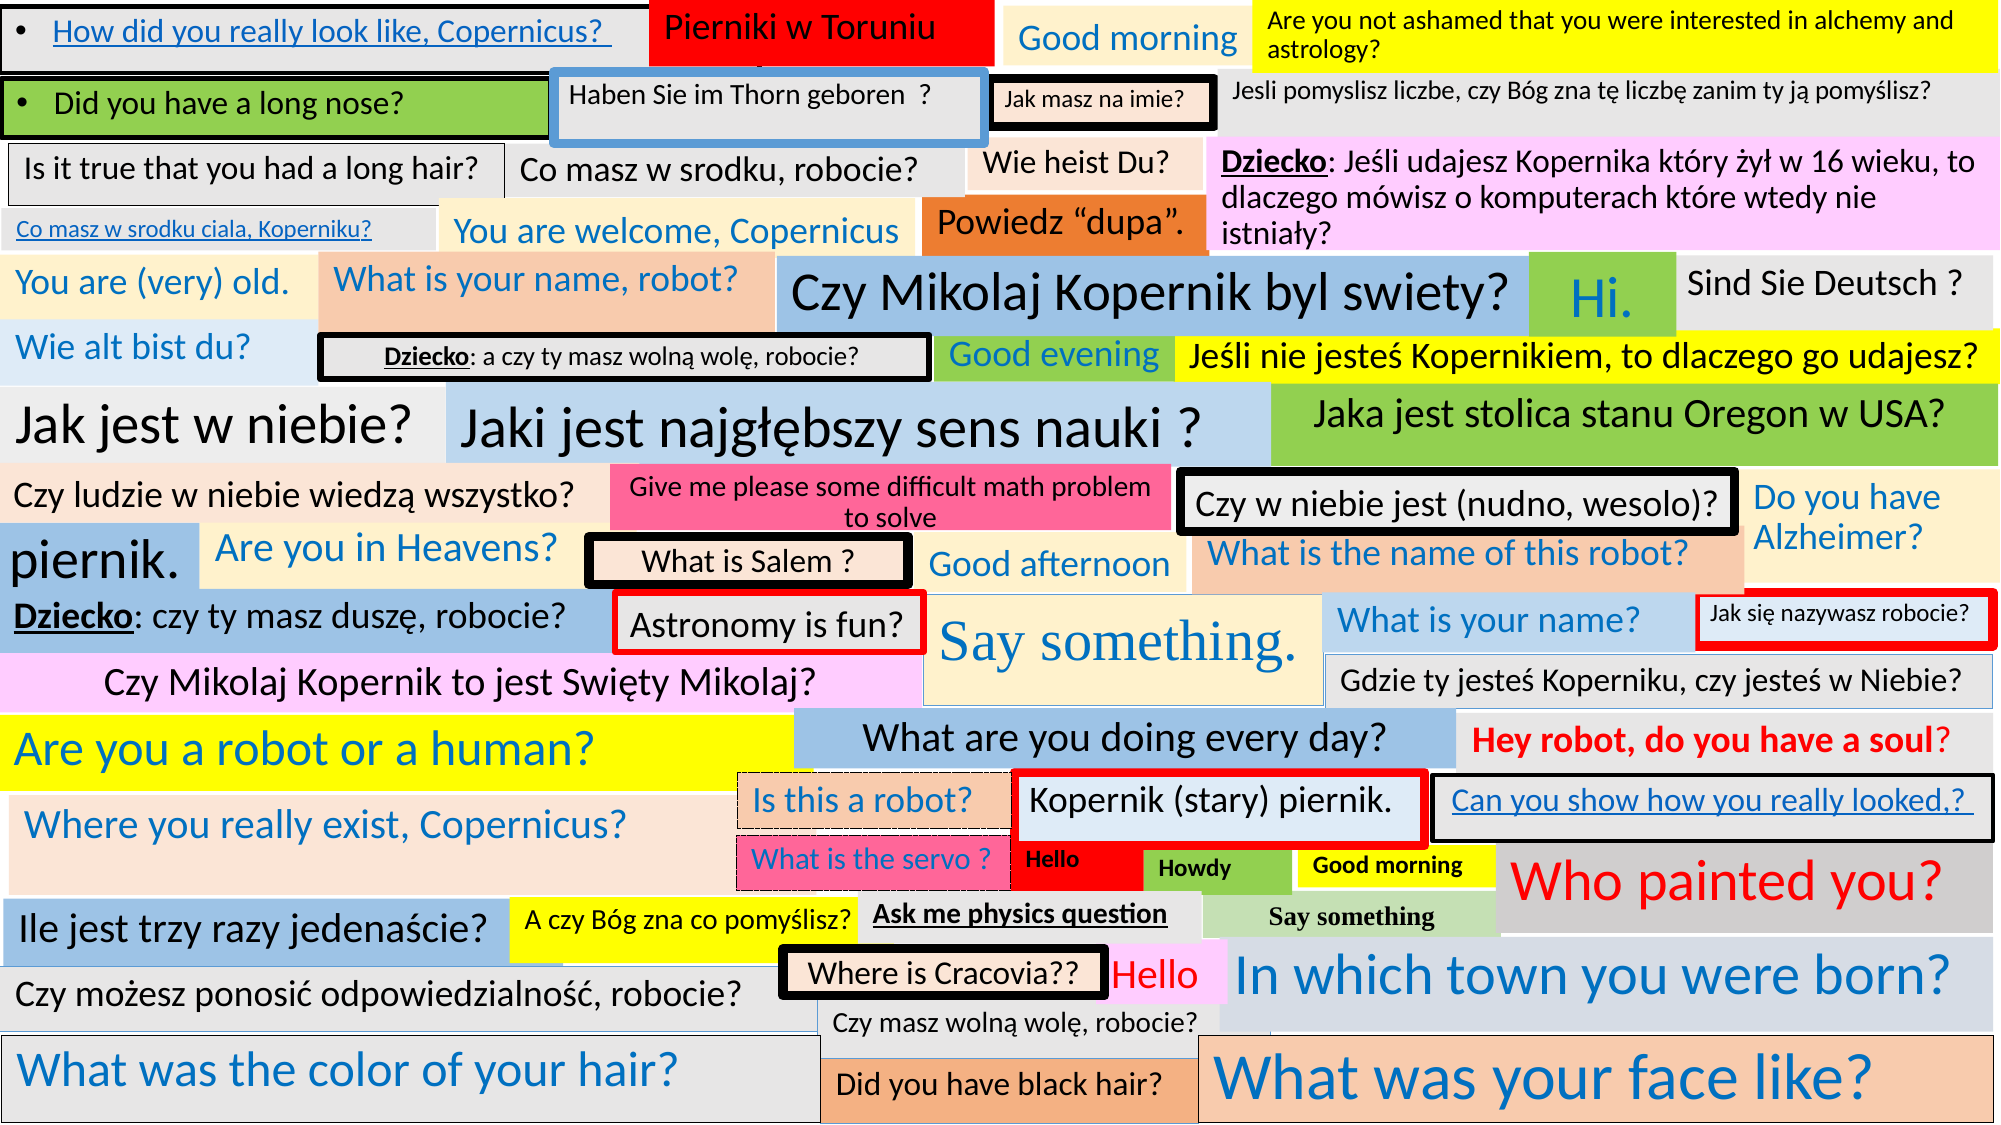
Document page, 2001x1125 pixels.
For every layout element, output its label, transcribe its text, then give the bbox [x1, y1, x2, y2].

text_box Dziecko: a czy ty masz wolną wolę, robocie? [320, 335, 930, 380]
text_box Czy możesz ponosić odpowiedzialność, robocie? [0, 966, 818, 1032]
text_box Who painted you? [1495, 843, 1993, 933]
text_box Czy w niebie jest (nudno, wesolo)? [1180, 471, 1735, 532]
text_box Do you have Alzheimer? [1738, 469, 2000, 583]
text_box What is your name, robot? [318, 251, 775, 336]
text_box Gdzie ty jesteś Koperniku, czy jesteś w Niebie? [1325, 654, 1993, 709]
text_box Astronomy is fun? [615, 592, 924, 653]
list How did you really look like, Copernicus? [0, 6, 760, 73]
text_box Good evening [934, 337, 1175, 381]
text_box Jak jest w niebie? [0, 386, 446, 462]
text_box Are you a robot or a human? [0, 714, 814, 791]
text_box Jak masz na imie? [989, 78, 1215, 127]
text_box Czy masz wolną wolę, robocie? [817, 999, 1271, 1058]
text_box Are you in Heavens? [199, 523, 637, 592]
text_box Howdy [1144, 846, 1293, 895]
text_box Hello [1011, 838, 1144, 891]
text_box Say something. [923, 594, 1324, 706]
text_box What is the name of this robot? [1192, 525, 1745, 595]
text_box What is your name? [1322, 592, 1696, 653]
text_box Jesli pomyslisz liczbe, czy Bóg zna tę liczbę zanim ty ją pomyślisz? [1217, 68, 2000, 136]
text_box Ask me physics question [857, 891, 1202, 944]
text_box Wie heist Du? [967, 137, 1203, 191]
text_box Co masz w srodku, robocie? [505, 143, 965, 198]
text_box Jaki jest najgłębszy sens nauki ? [445, 381, 1272, 467]
text_box You are welcome, Copernicus [438, 198, 916, 258]
text_box Good morning [1003, 5, 1252, 66]
text_box Czy ludzie w niebie wiedzą wszystko? [0, 462, 640, 523]
text_box Good afternoon [913, 532, 1187, 592]
text_box Hey robot, do you have a soul? [1456, 712, 1994, 777]
text_box Is this a robot? [737, 772, 1012, 829]
text_box Co masz w srodku ciala, Koperniku? [1, 208, 436, 251]
text_box Dziecko: Jeśli udajesz Kopernika który żył w 16 wieku, to dlaczego mówisz o komputerach które wtedy nie istniały? [1206, 136, 2000, 251]
text_box Czy Mikolaj Kopernik byl swiety? [776, 255, 1529, 337]
text_box Jak się nazywasz robocie? [1696, 592, 1993, 646]
text_box Hello [1096, 939, 1228, 1005]
text_box Did you have black hair? [820, 1058, 1199, 1124]
text_box Kopernik (stary) piernik. [1014, 772, 1425, 846]
text_box Where you really exist, Copernicus? [8, 795, 817, 895]
text_box Where is Cracovia?? [783, 948, 1105, 996]
text_box You are (very) old. [0, 254, 318, 319]
text_box Haben Sie im Thorn geboren ? [553, 71, 985, 144]
text_box Did you have a long nose? [1, 78, 551, 138]
text_box What is Salem ? [589, 536, 909, 585]
text_box Are you not ashamed that you were interested in alchemy and astrology? [1252, 0, 1999, 73]
text_box Sind Sie Deutsch ? [1677, 255, 1994, 331]
text_box What is the servo ? [736, 835, 1011, 891]
text_box piernik. [0, 523, 199, 588]
text_box A czy Bóg zna co pomyślisz? [509, 897, 894, 964]
text_box Czy Mikolaj Kopernik to jest Swięty Mikolaj? [0, 653, 923, 713]
text_box What was your face like? [1198, 1035, 1994, 1123]
text_box Good morning [1297, 845, 1495, 888]
text_box Hi. [1528, 251, 1677, 337]
text_box Dziecko: czy ty masz duszę, robocie? [0, 588, 621, 653]
text_box Say something [1202, 890, 1501, 938]
text_box In which town you were born? [1219, 936, 1994, 1032]
text_box Jeśli nie jesteś Kopernikiem, to dlaczego go udajesz? [1175, 328, 2000, 385]
text_box Is it true that you had a long hair? [8, 143, 505, 206]
text_box Wie alt bist du? [0, 319, 319, 386]
text_box What was the color of your hair? [1, 1035, 821, 1123]
text_box Ile jest trzy razy jedenaście? [3, 898, 564, 966]
text_box Powiedz “dupa”. [922, 194, 1210, 255]
text_box Give me please some difficult math problem to solve [610, 463, 1172, 531]
text_box Pierniki w Toruniu [649, 0, 995, 67]
text_box Can you show how you really looked,? [1432, 774, 1993, 842]
text_box Jaka jest stolica stanu Oregon w USA? [1272, 383, 1999, 466]
text_box What are you doing every day? [794, 708, 1457, 769]
